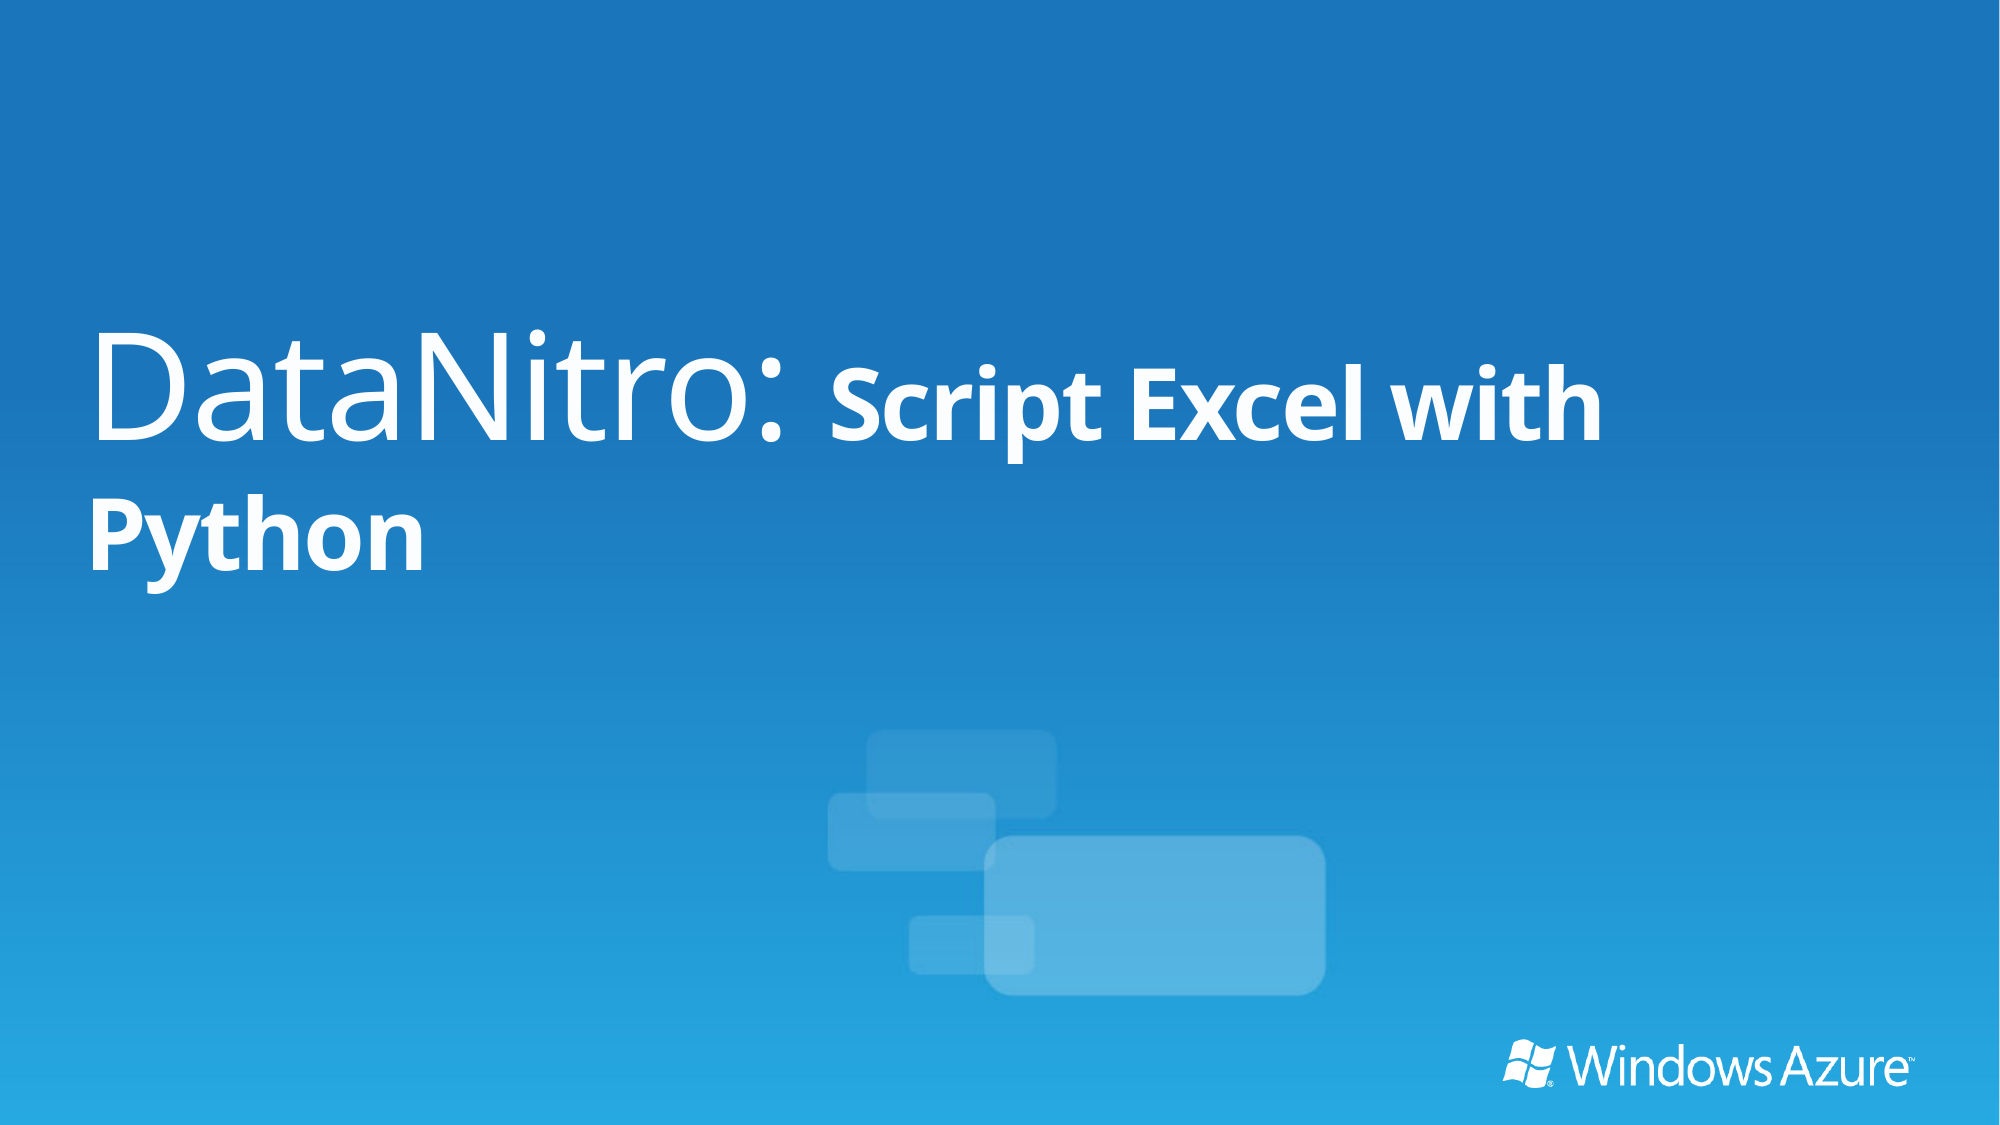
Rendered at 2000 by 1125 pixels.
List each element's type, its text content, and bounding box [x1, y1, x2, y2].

list DataNitro: Script Excel with Python [84, 406, 1915, 795]
picture [0, 0, 2000, 1125]
